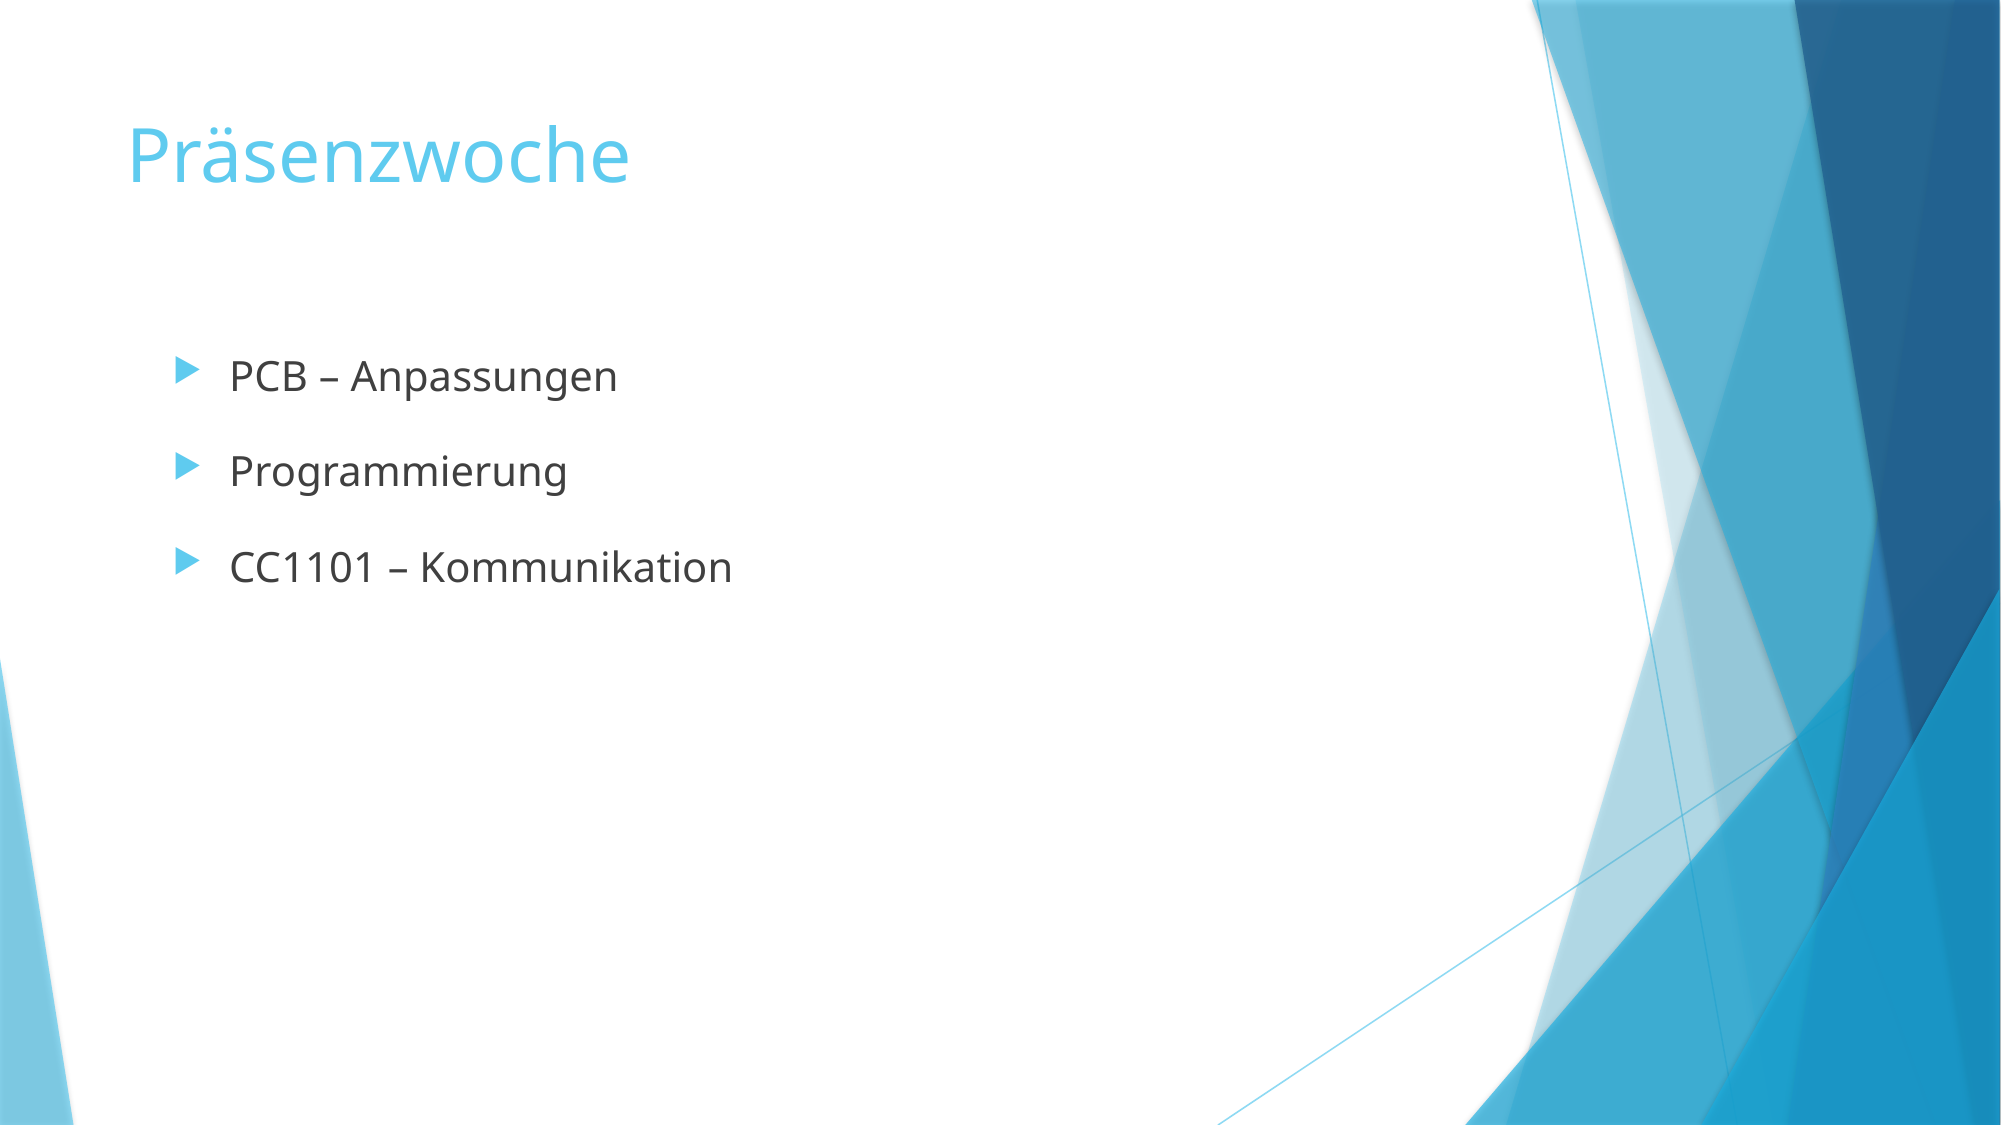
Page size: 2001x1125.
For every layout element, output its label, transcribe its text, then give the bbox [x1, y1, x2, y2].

list PCB – Anpassungen Programmierung CC1101 – Kommunikation [157, 316, 1568, 954]
title Präsenzwoche [111, 99, 1522, 317]
